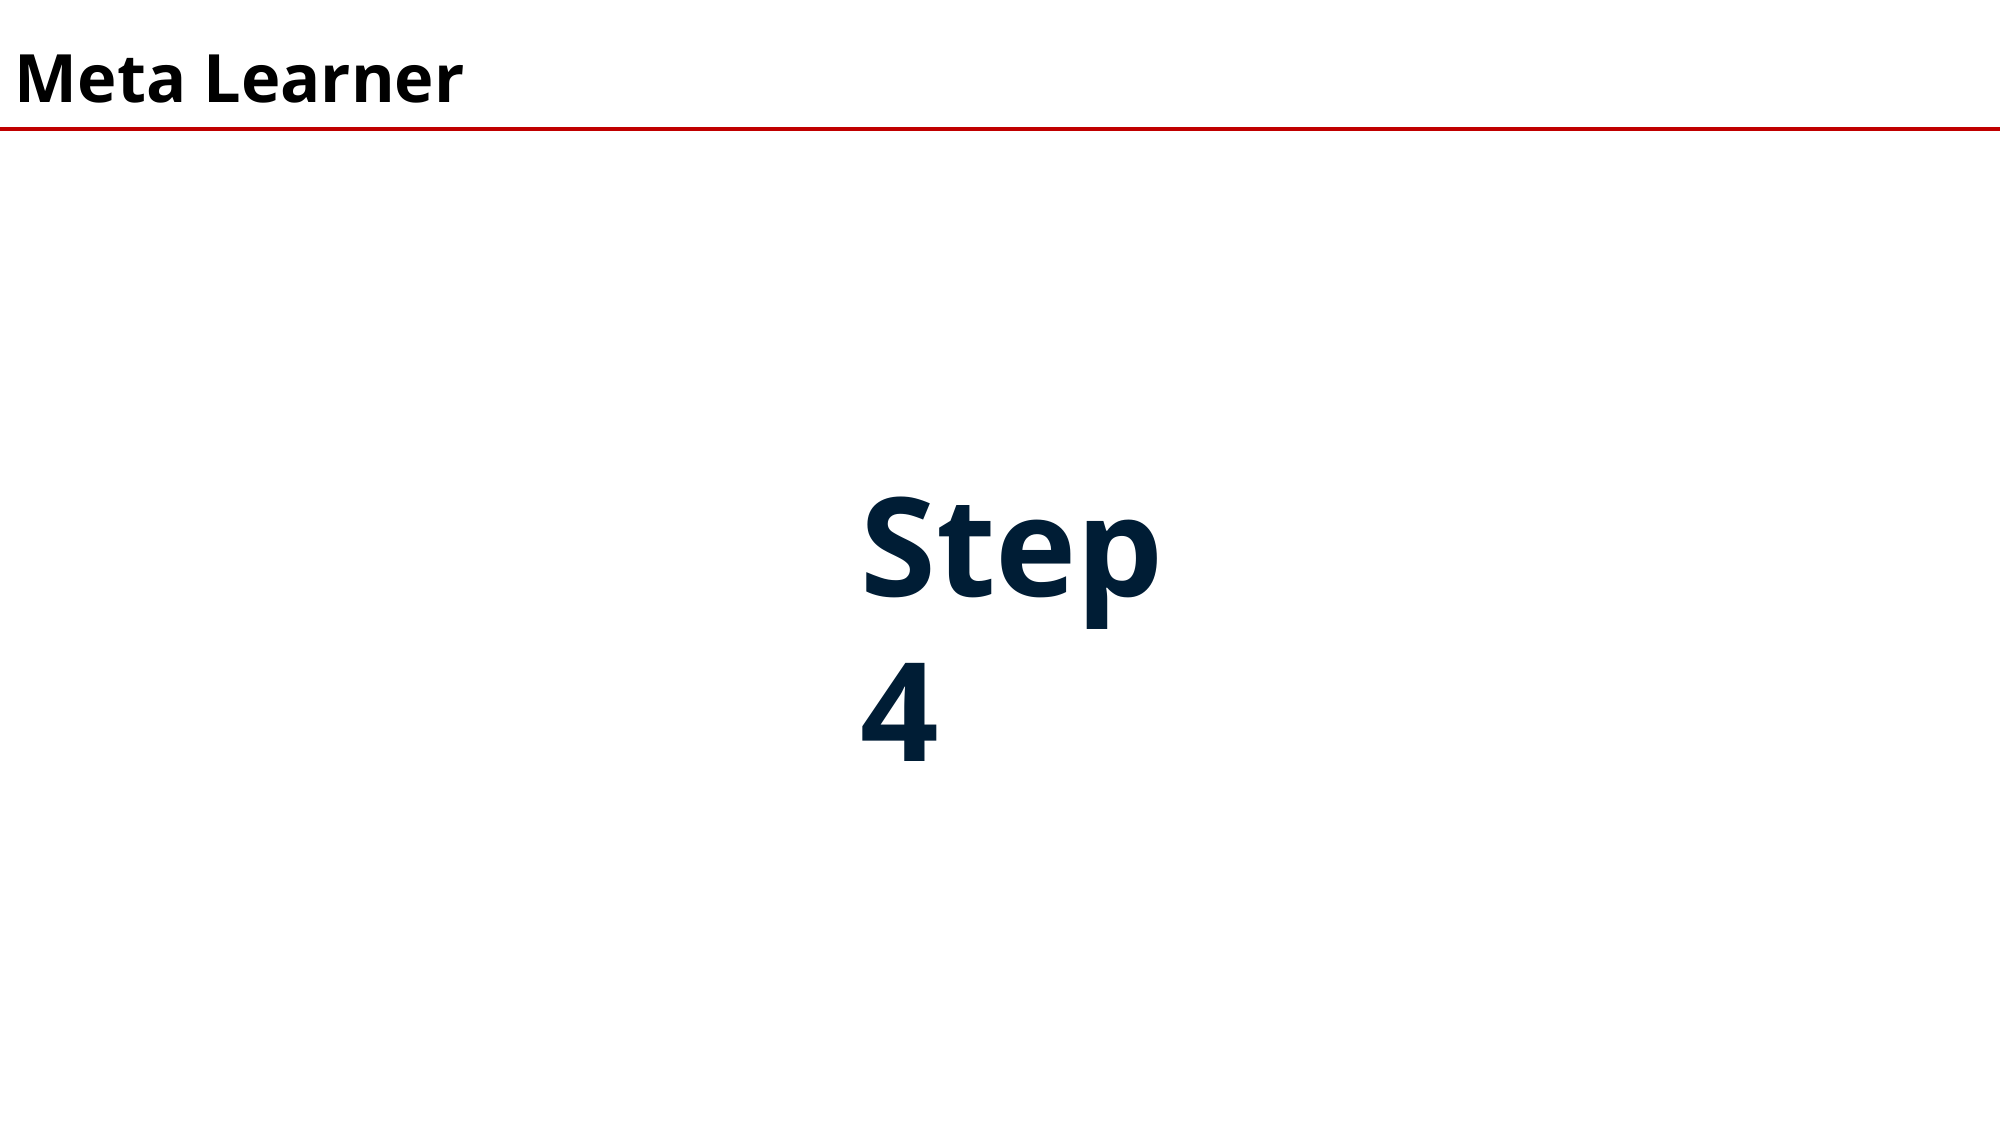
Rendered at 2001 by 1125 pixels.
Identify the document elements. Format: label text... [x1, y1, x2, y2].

text_box Meta Learner [0, 28, 1002, 123]
text_box Step 4 [845, 451, 1244, 797]
